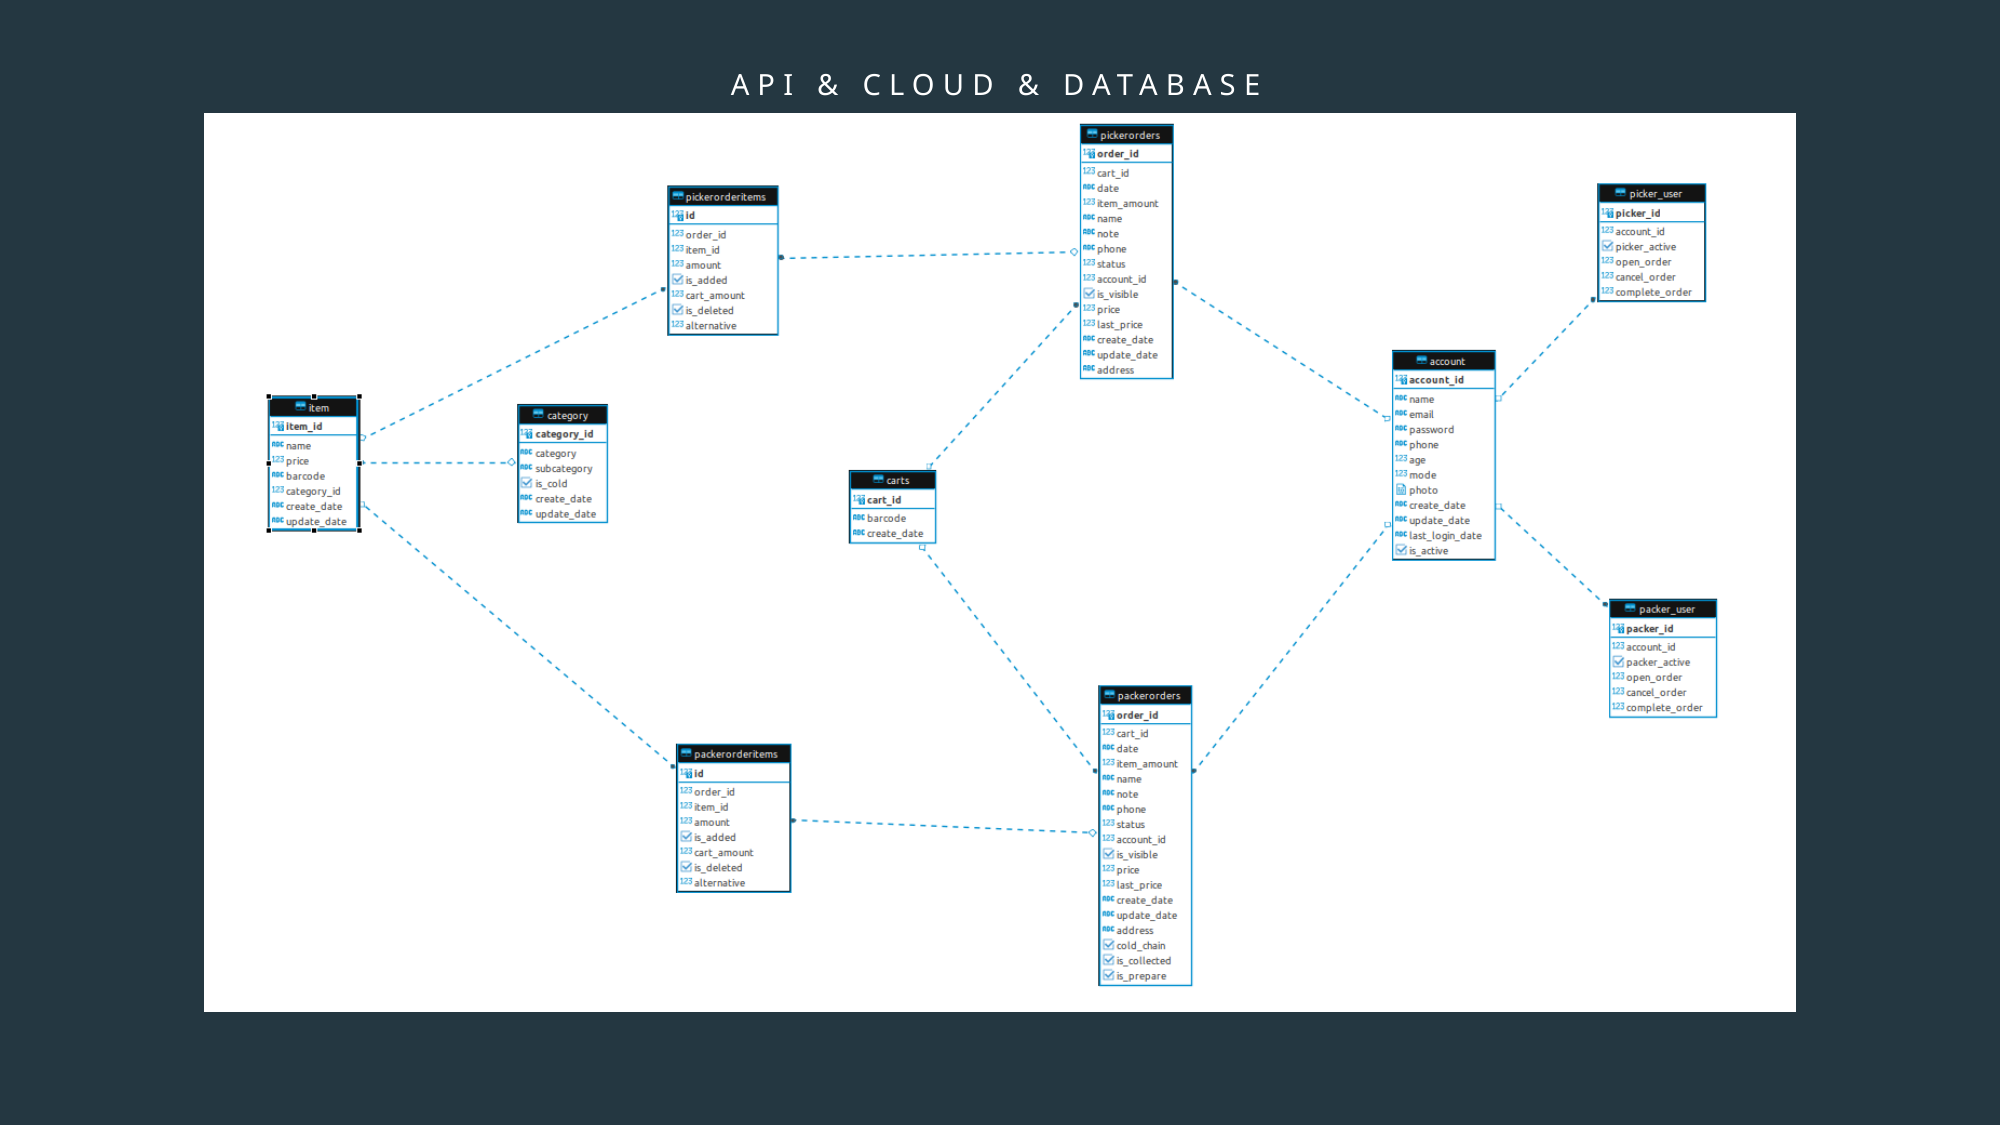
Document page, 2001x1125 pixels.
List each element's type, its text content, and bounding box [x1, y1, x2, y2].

title API & CLOUD & DATABASE [177, 65, 1823, 137]
picture [203, 113, 1797, 1012]
